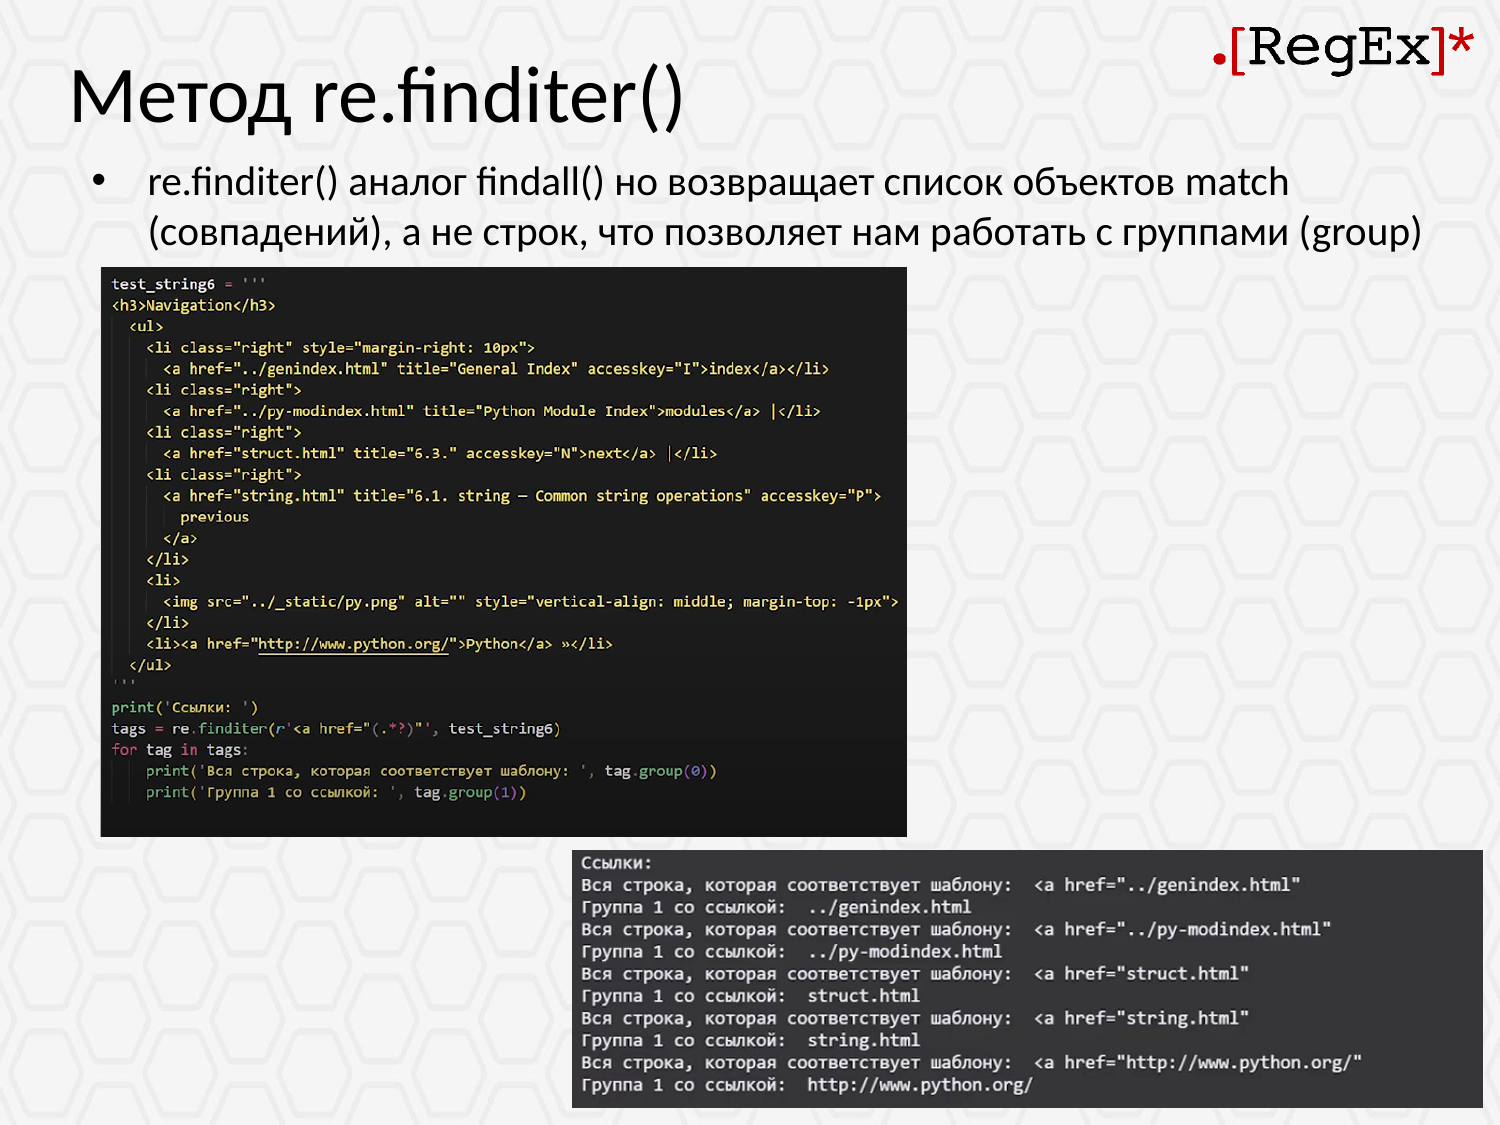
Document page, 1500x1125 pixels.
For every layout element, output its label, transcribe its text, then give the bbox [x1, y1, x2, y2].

text_box re.finditer() аналог findall() но возвращает список объектов match (совпадений), а не строк, что позволяет нам работать с группами (group) [76, 146, 1471, 289]
title Метод re.finditer() [17, 0, 739, 184]
picture [0, 0, 1500, 1125]
